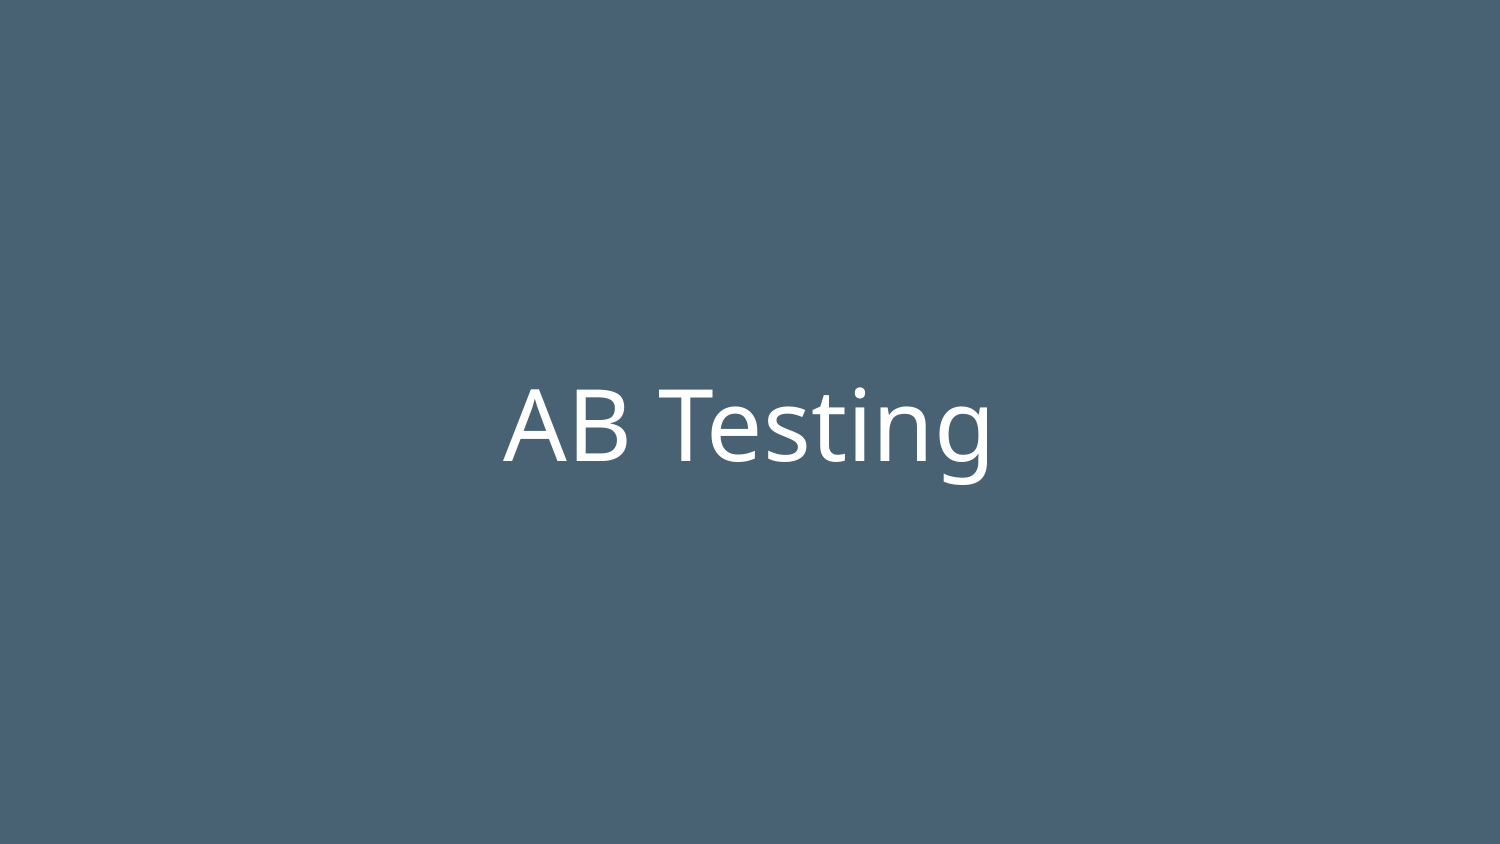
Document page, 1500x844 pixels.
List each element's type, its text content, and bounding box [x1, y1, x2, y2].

text_box AB Testing [123, 253, 1377, 591]
